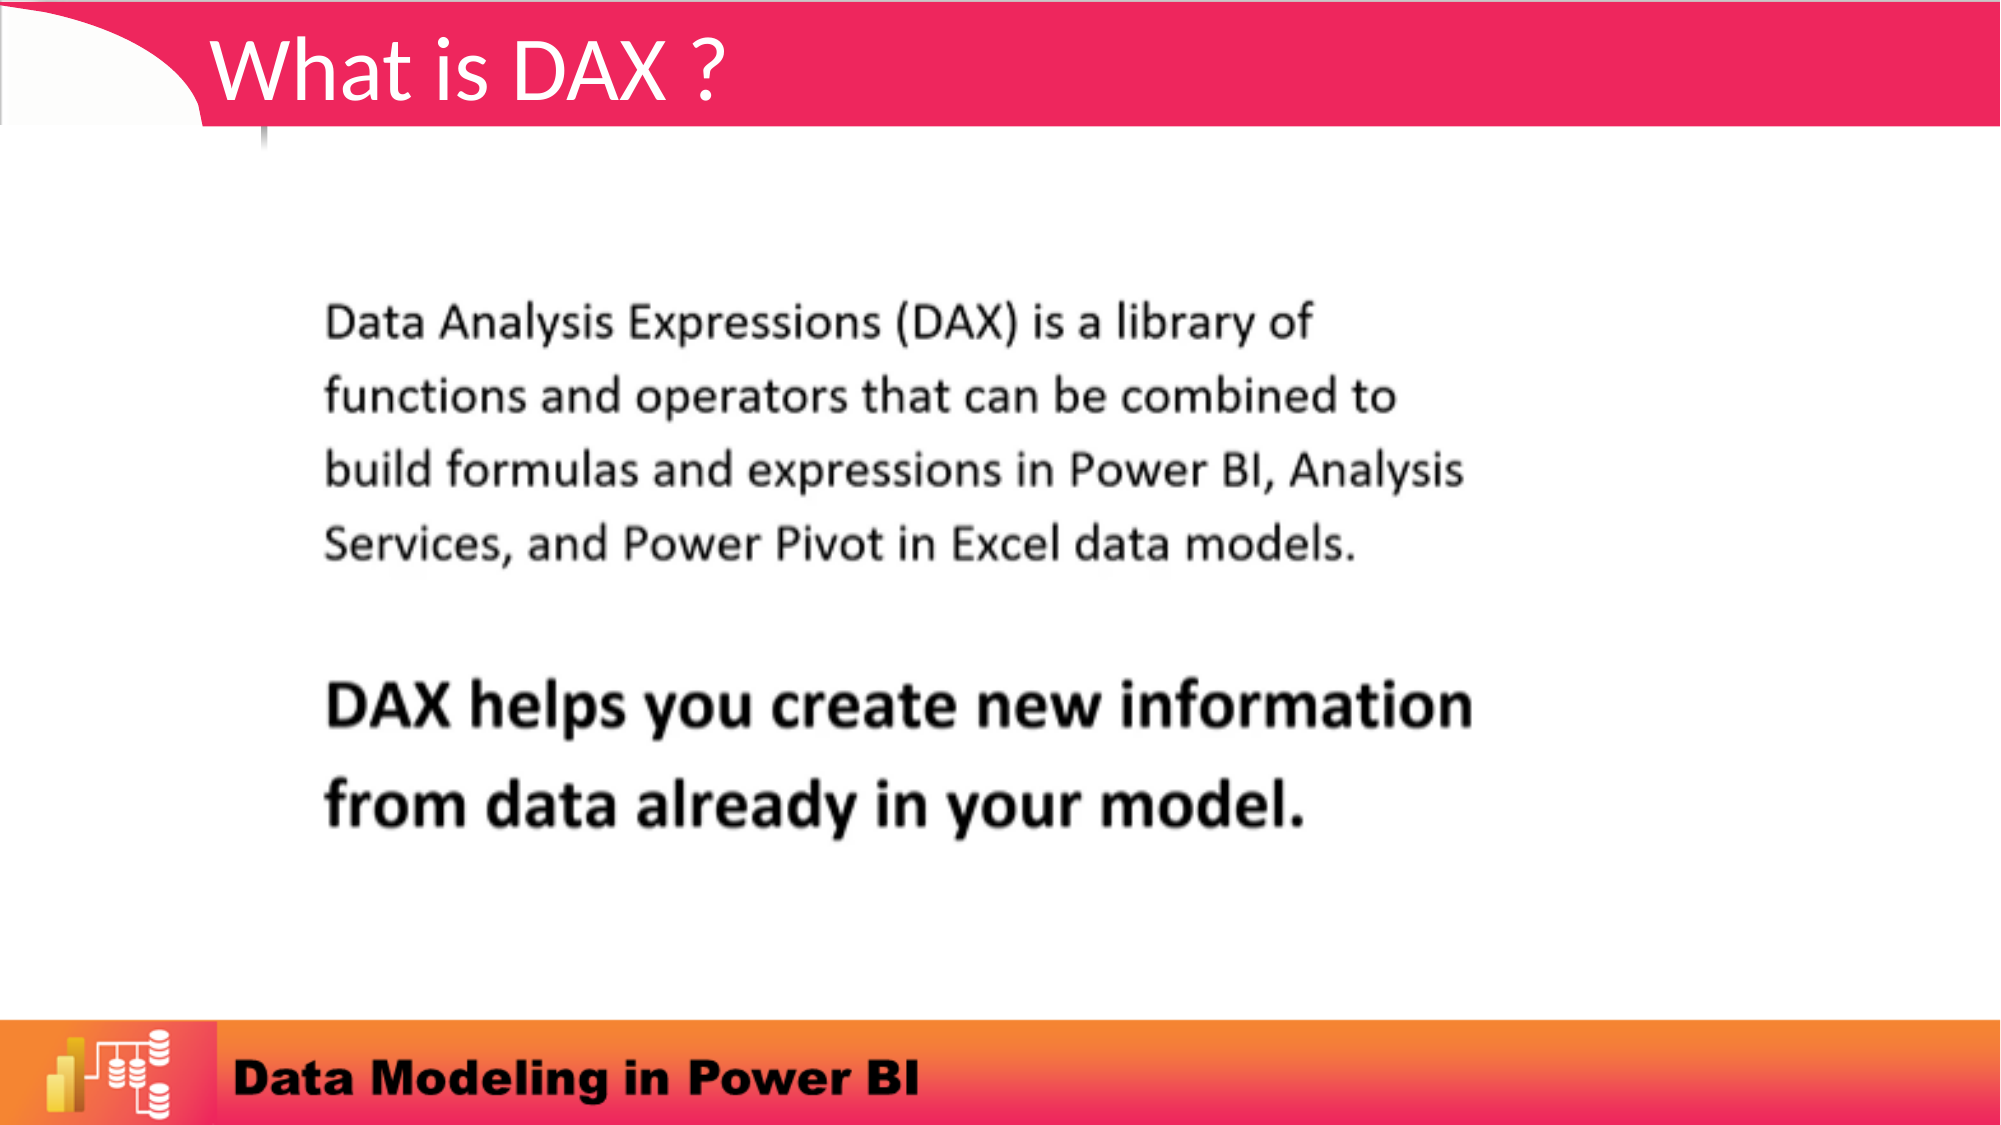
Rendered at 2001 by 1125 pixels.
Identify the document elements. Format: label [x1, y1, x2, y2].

picture [0, 0, 2001, 1125]
text_box [261, 124, 1512, 875]
